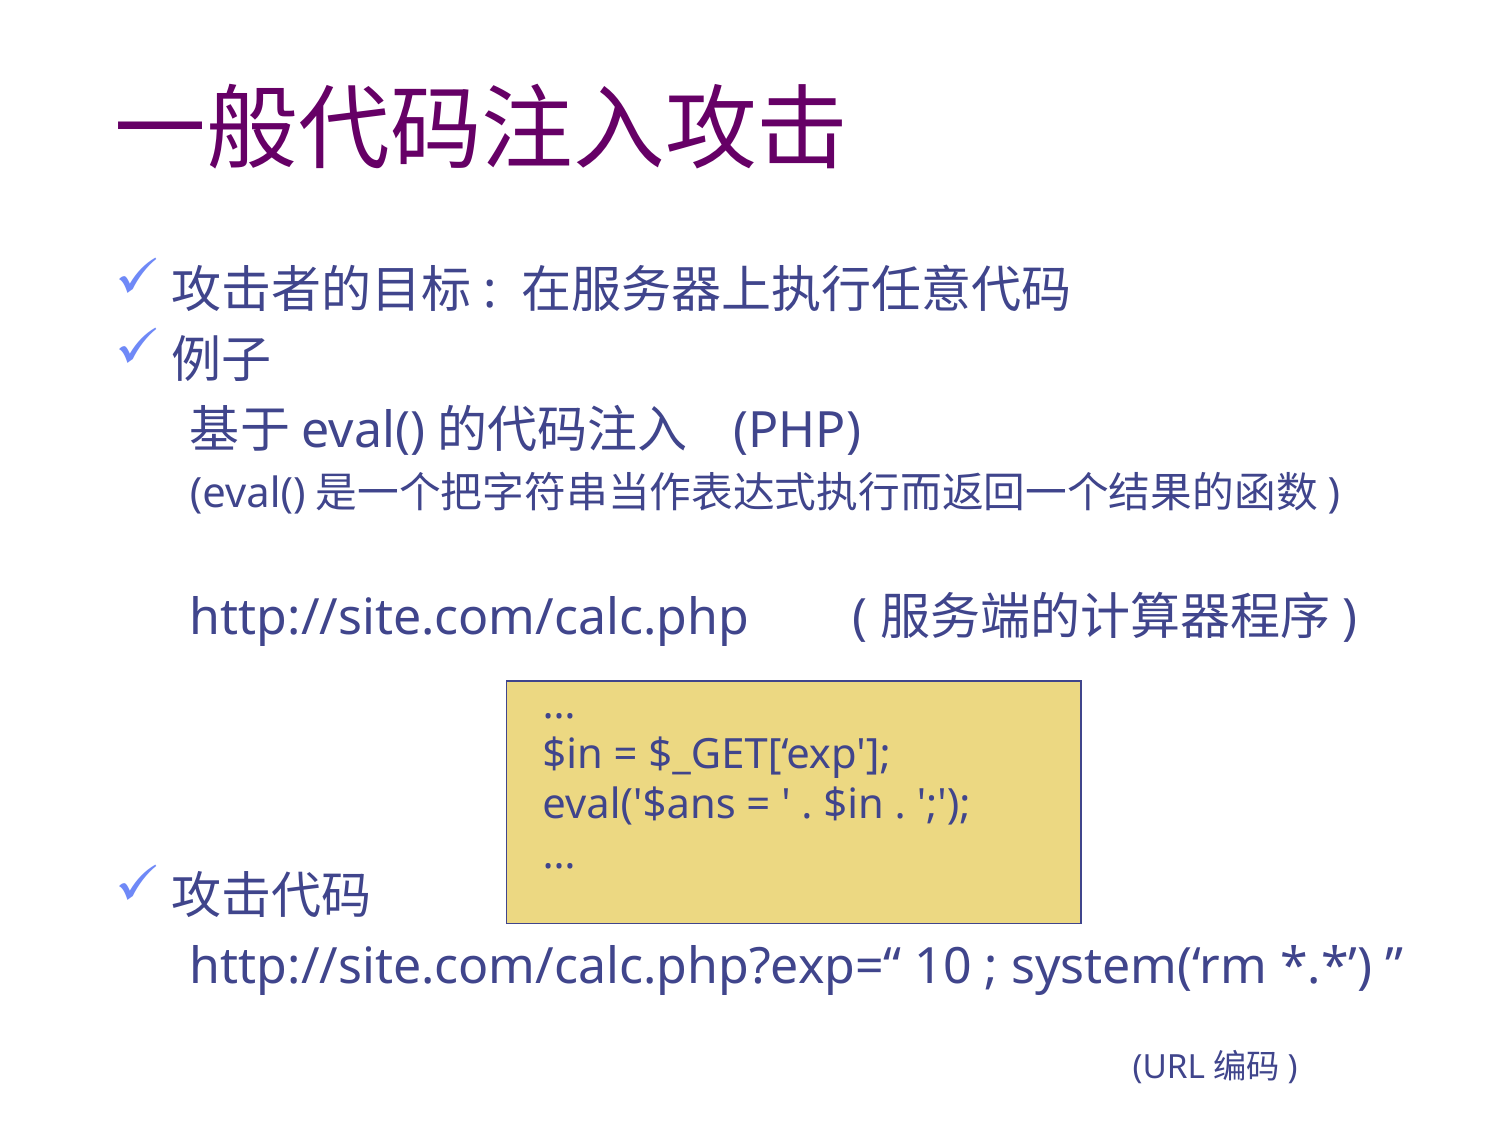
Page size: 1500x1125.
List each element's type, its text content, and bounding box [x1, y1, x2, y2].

title 一般代码注入攻击 [99, 49, 1376, 188]
text_box … $in = $_GET[‘exp']; eval('$ans = ' . $in . ';'); … [506, 681, 1082, 924]
list 攻击者的目标: 在服务器上执行任意代码 例子 基于eval()的代码注入 (PHP) (eval()是一个把字符串当作表达式执行而返回一个结果的函数) http://site.com/calc.php (服务端的计算器程序) 攻击代码 http://site.com/calc.php?exp=“ 10 ; system(‘rm *.*’) ” [99, 249, 1451, 1113]
text_box (URL编码) [1117, 1037, 1313, 1093]
